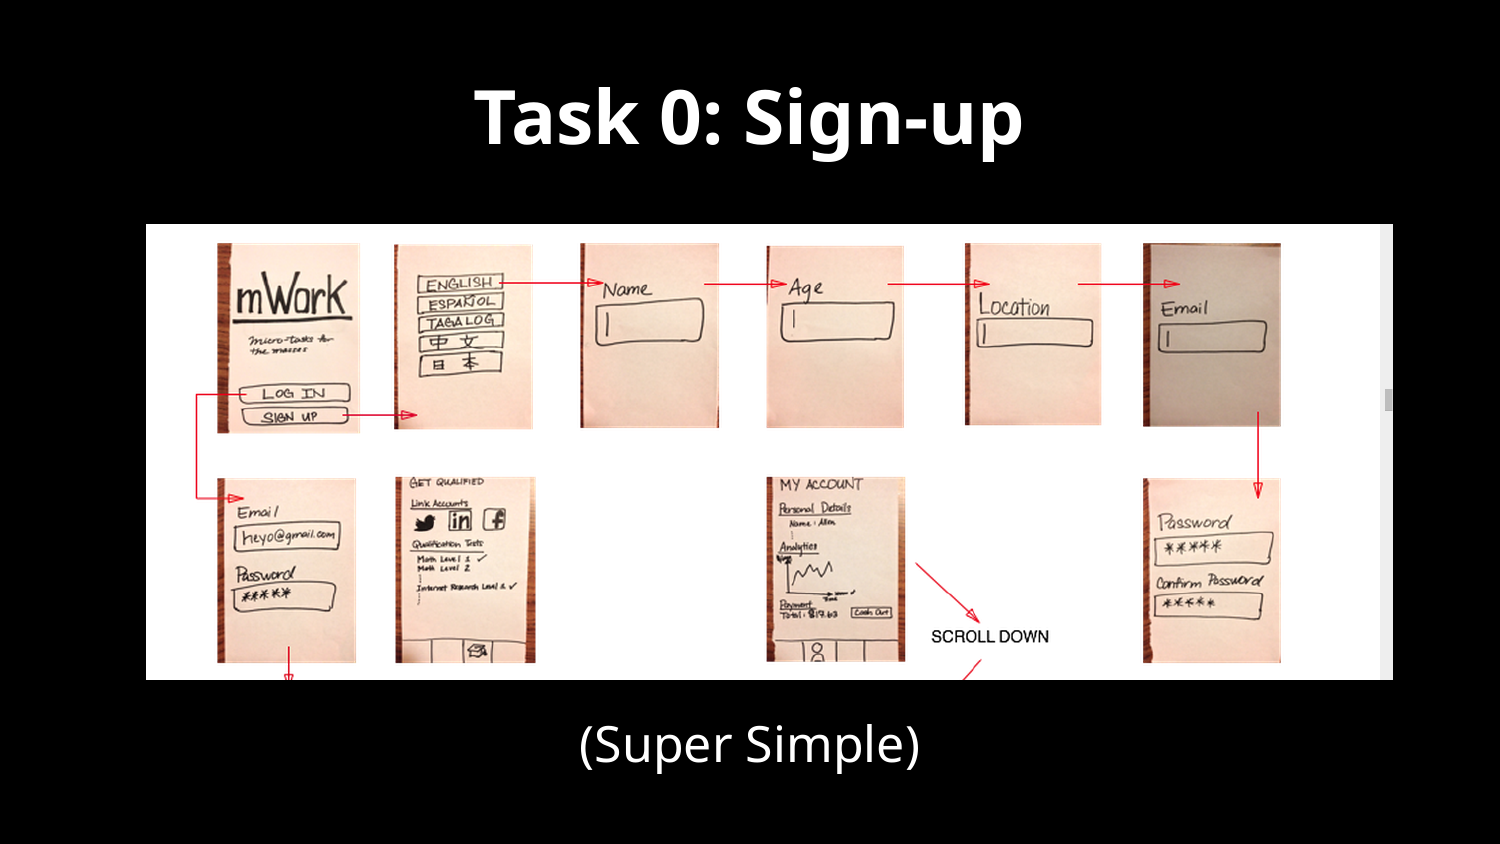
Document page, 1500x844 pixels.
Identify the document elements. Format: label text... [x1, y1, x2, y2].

title Task 0: Sign-up [75, 33, 1425, 175]
list (Super Simple) [75, 697, 1425, 783]
picture [145, 223, 1394, 681]
